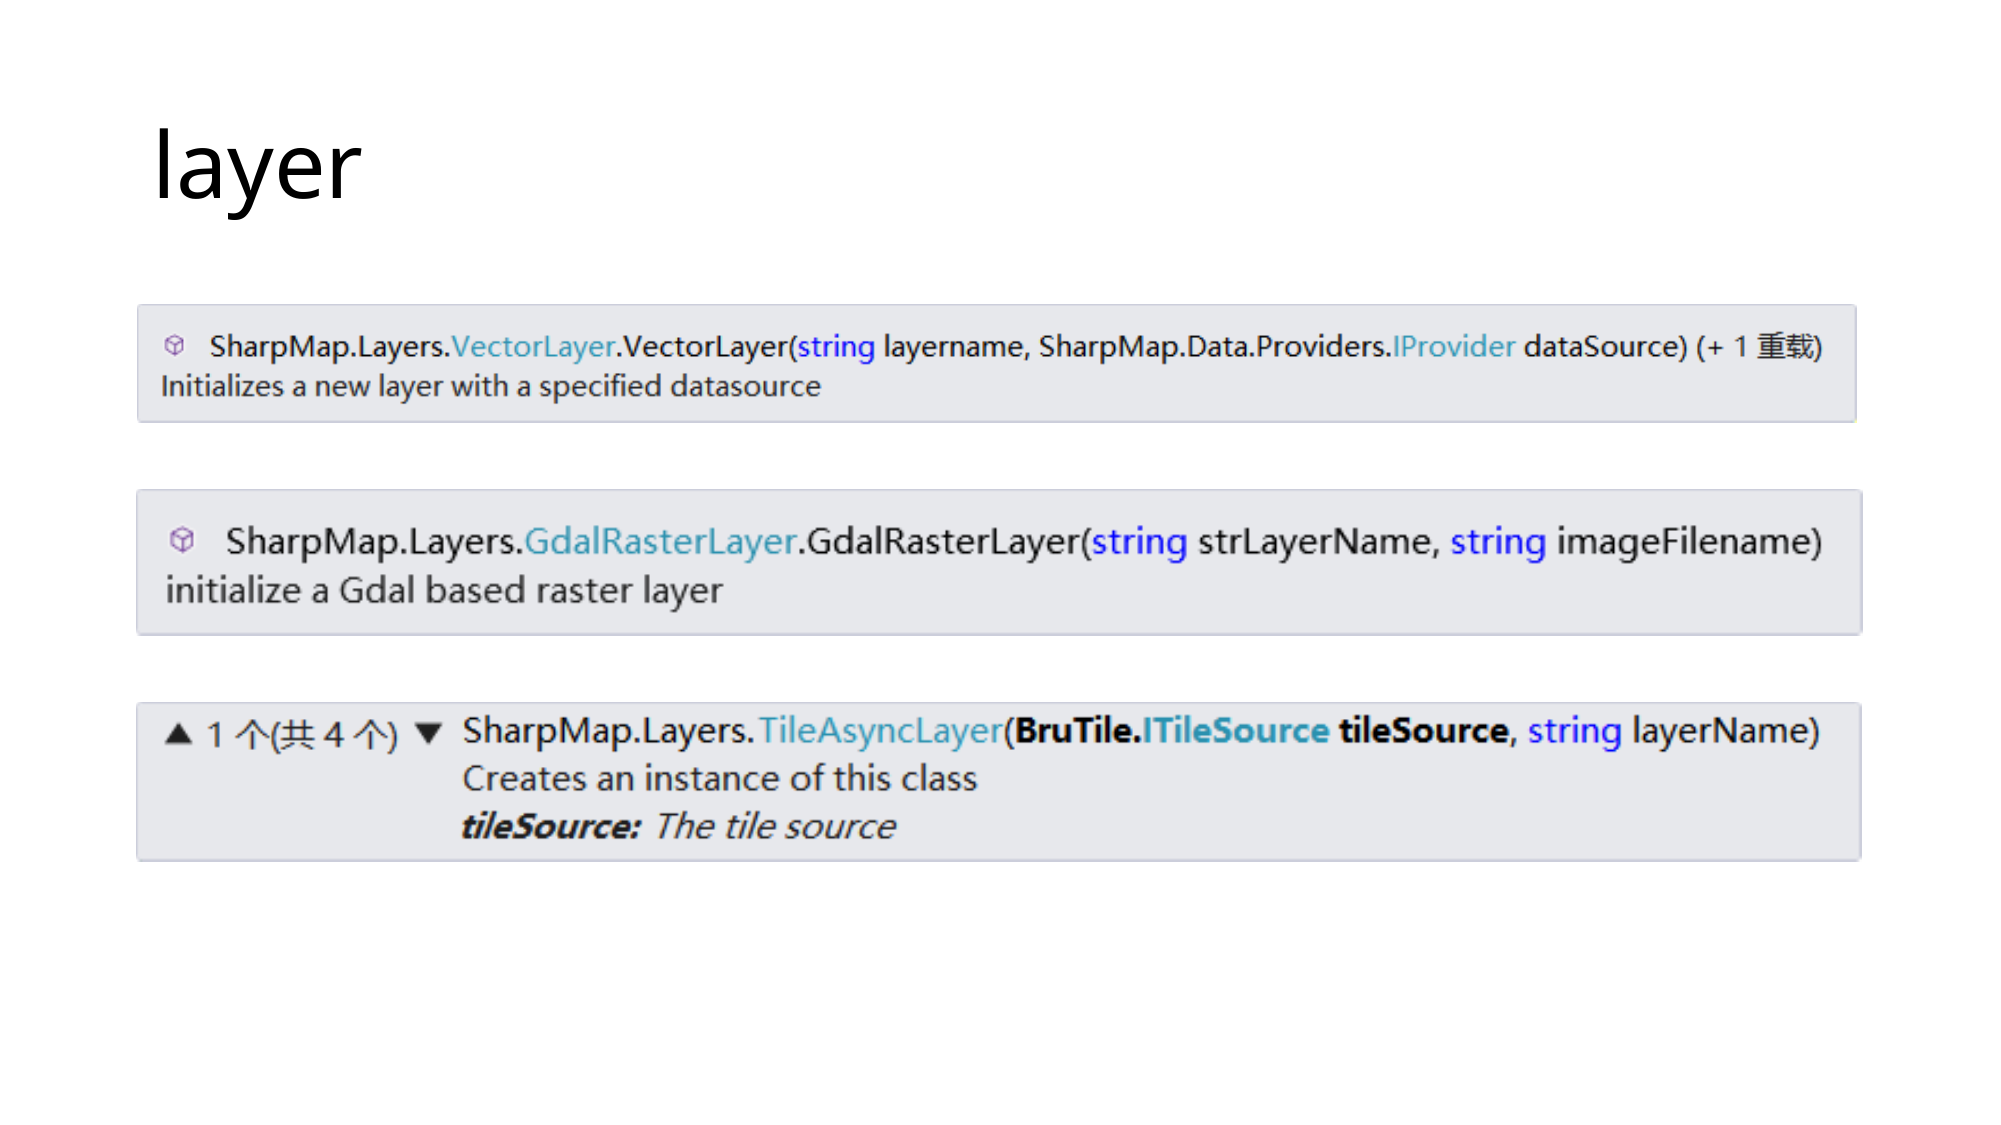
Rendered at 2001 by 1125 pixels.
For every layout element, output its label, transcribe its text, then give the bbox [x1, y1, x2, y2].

picture [136, 489, 1863, 636]
title layer [137, 59, 1863, 278]
picture [137, 304, 1857, 423]
picture [136, 702, 1862, 862]
